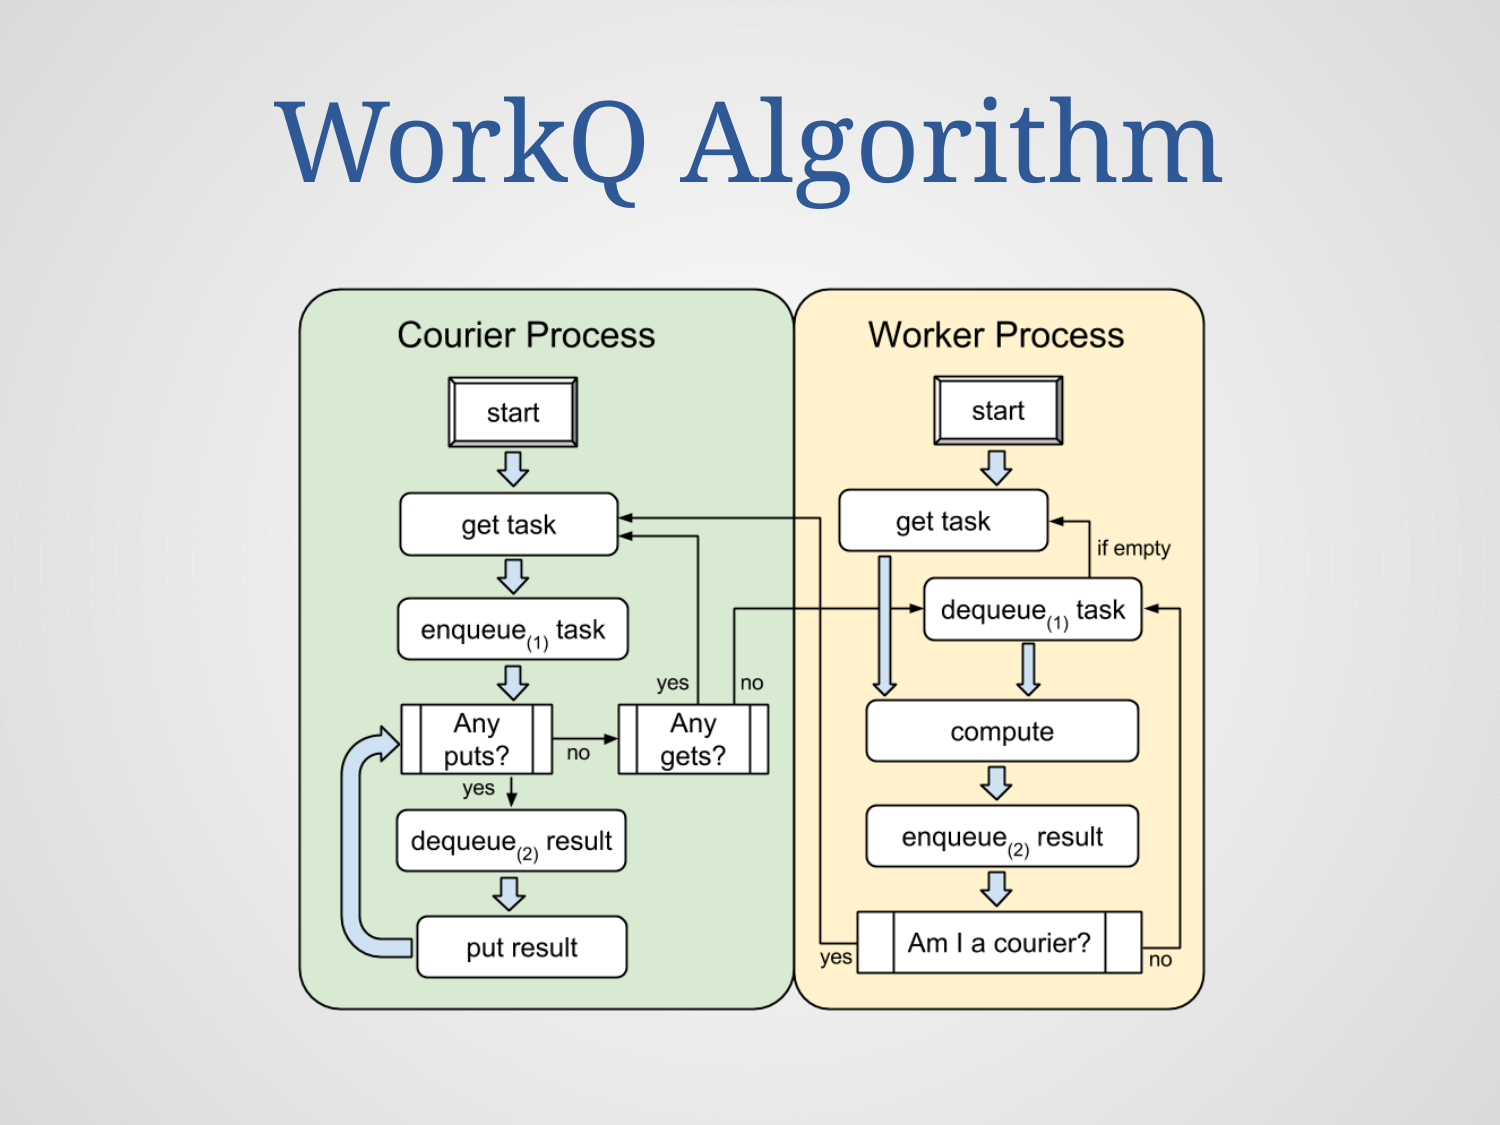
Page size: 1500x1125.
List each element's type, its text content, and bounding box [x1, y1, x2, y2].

title WorkQ Algorithm [75, 0, 1425, 213]
picture [271, 265, 1234, 1021]
